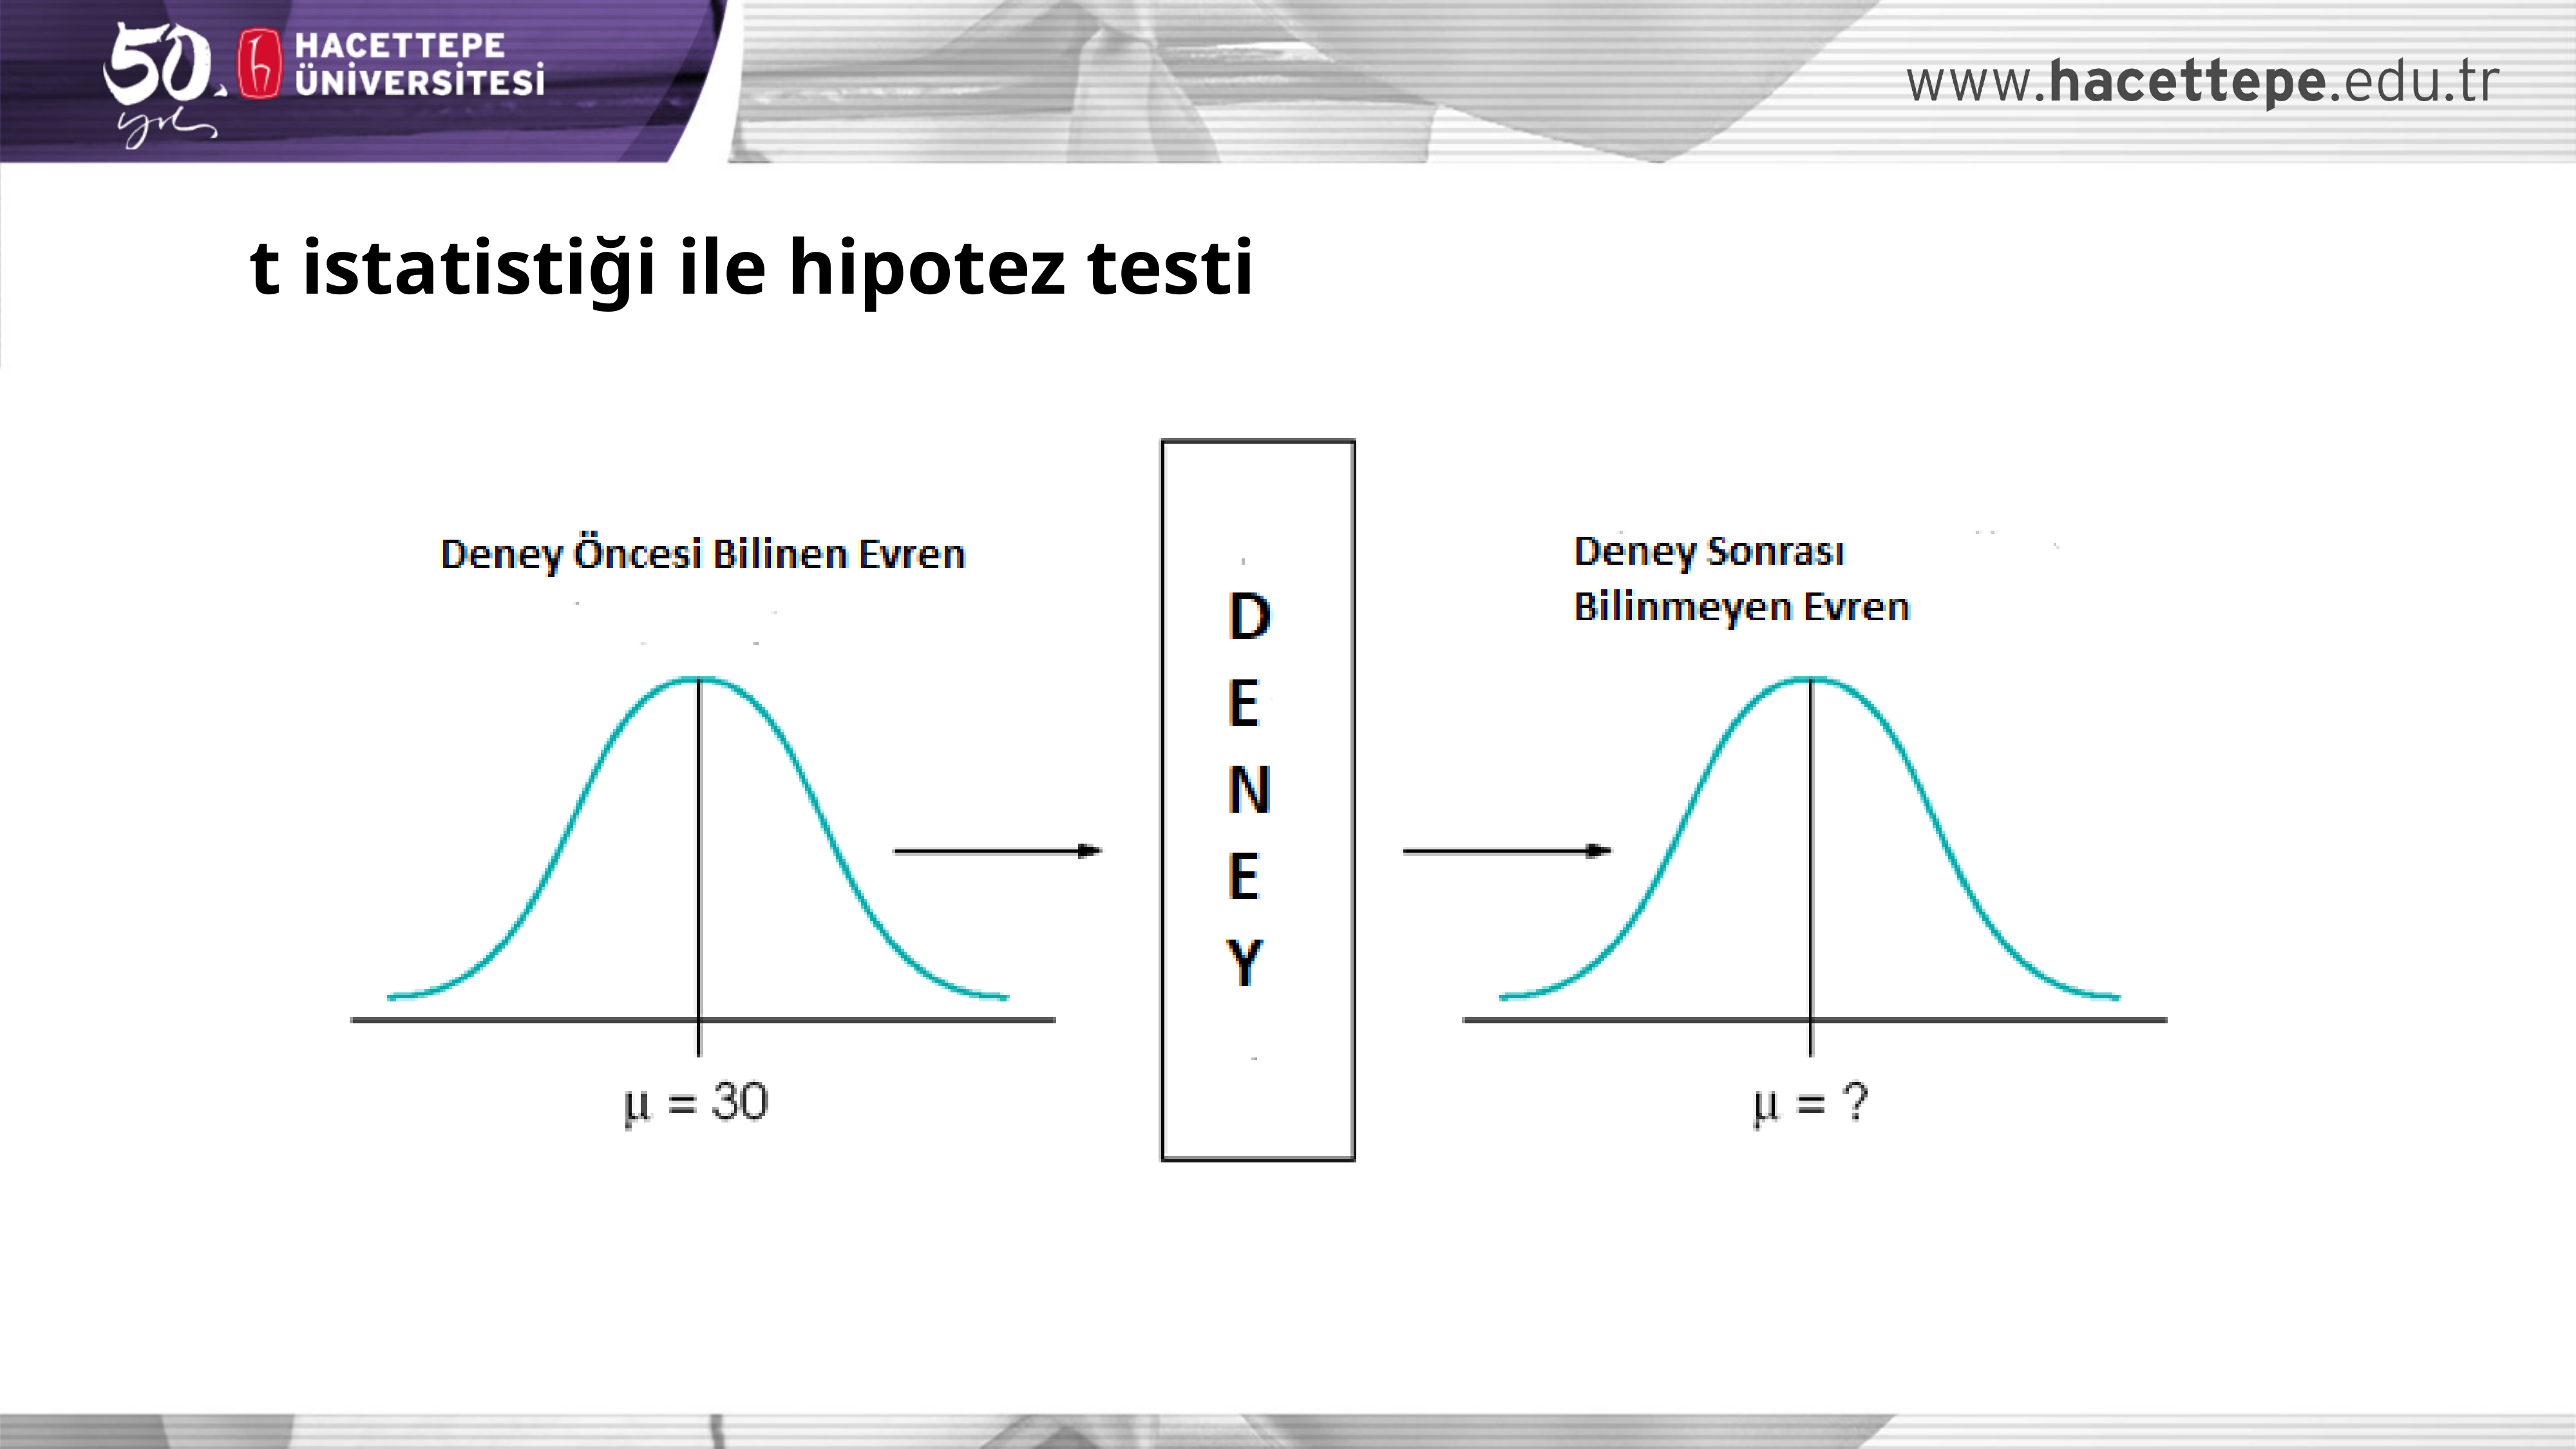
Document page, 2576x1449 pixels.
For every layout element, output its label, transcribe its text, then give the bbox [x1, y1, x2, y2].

text_box t istatistiği ile hipotez testi [239, 200, 2318, 319]
picture [0, 0, 2576, 1449]
